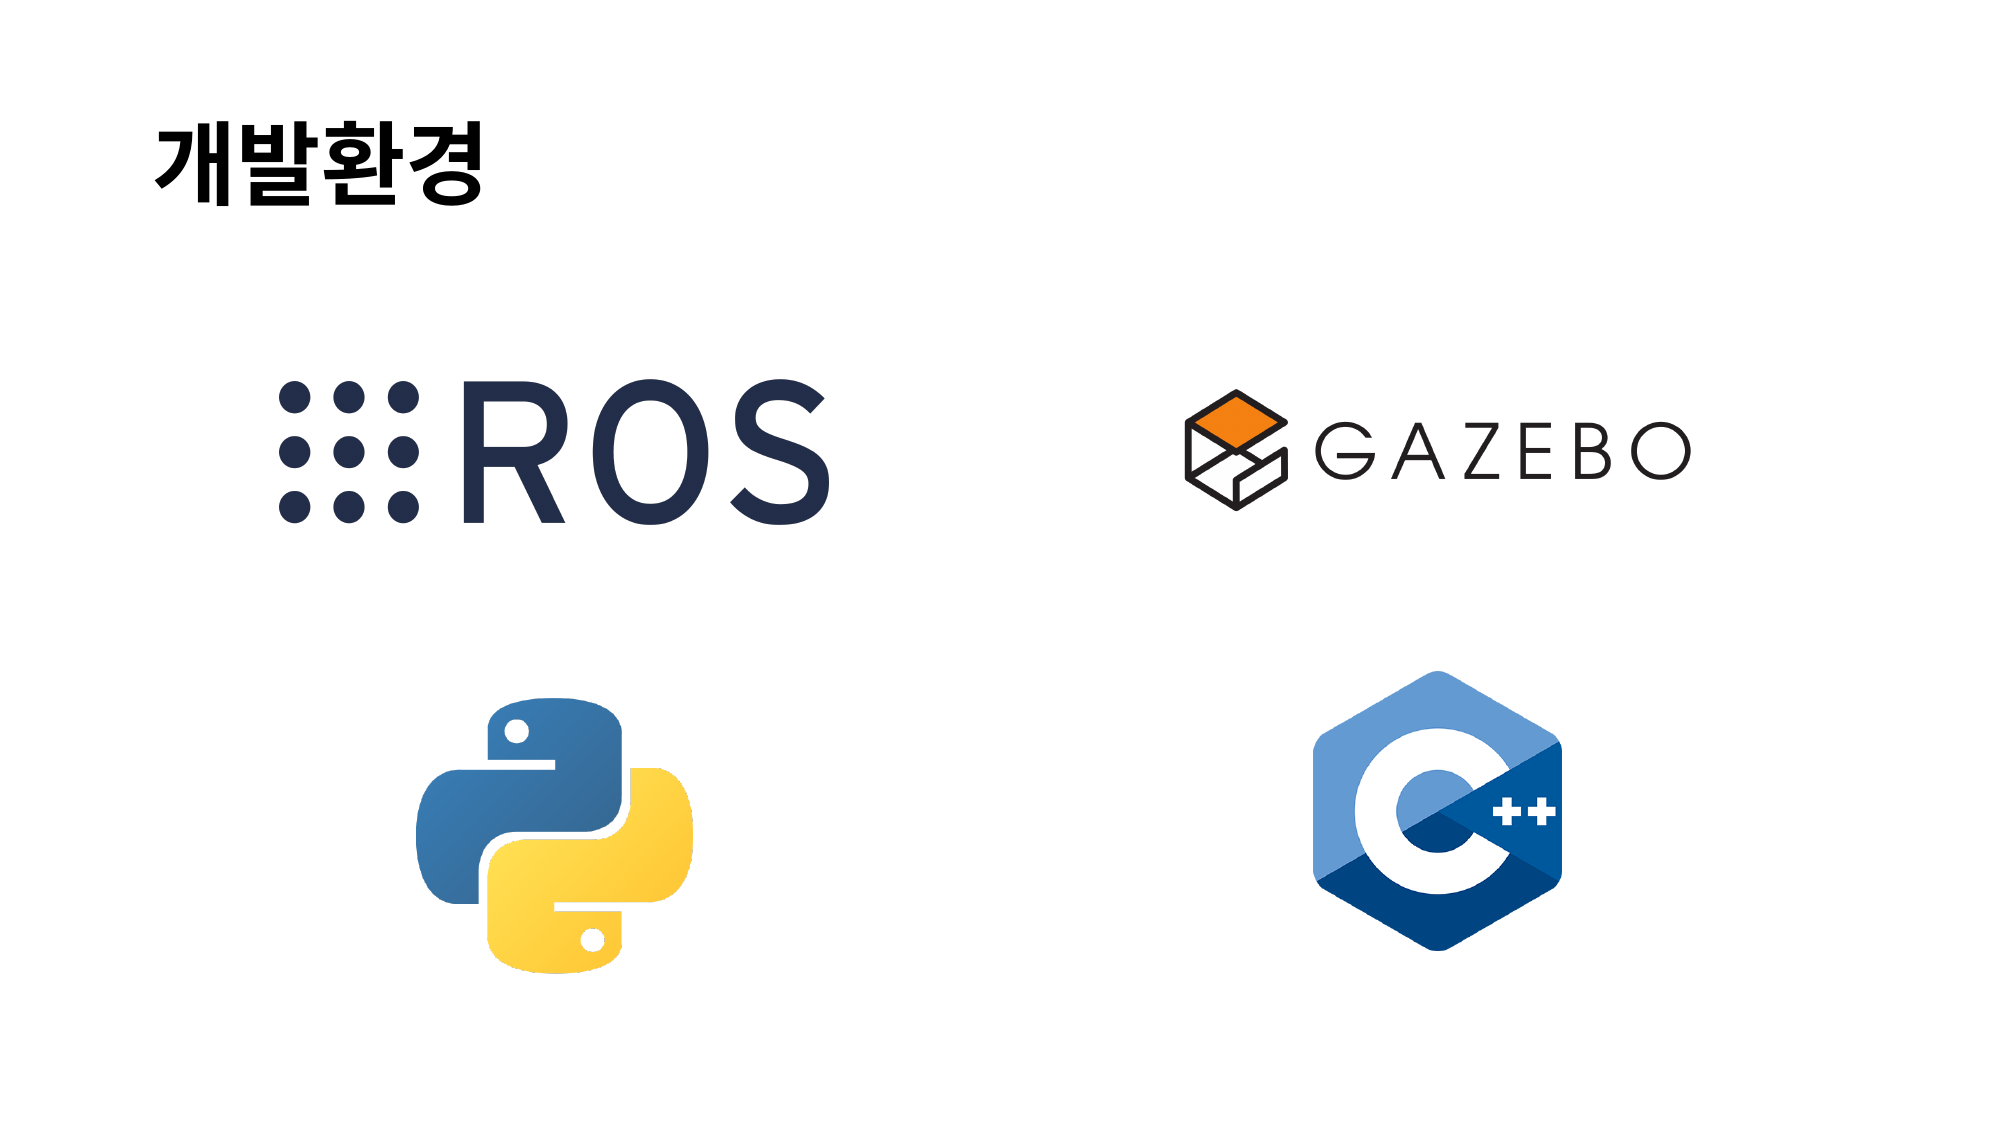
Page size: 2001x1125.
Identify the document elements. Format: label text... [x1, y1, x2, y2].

picture [1313, 671, 1562, 951]
picture [1004, 261, 1871, 628]
picture [416, 697, 693, 974]
picture [279, 379, 829, 525]
title 개발환경 [137, 59, 1863, 278]
